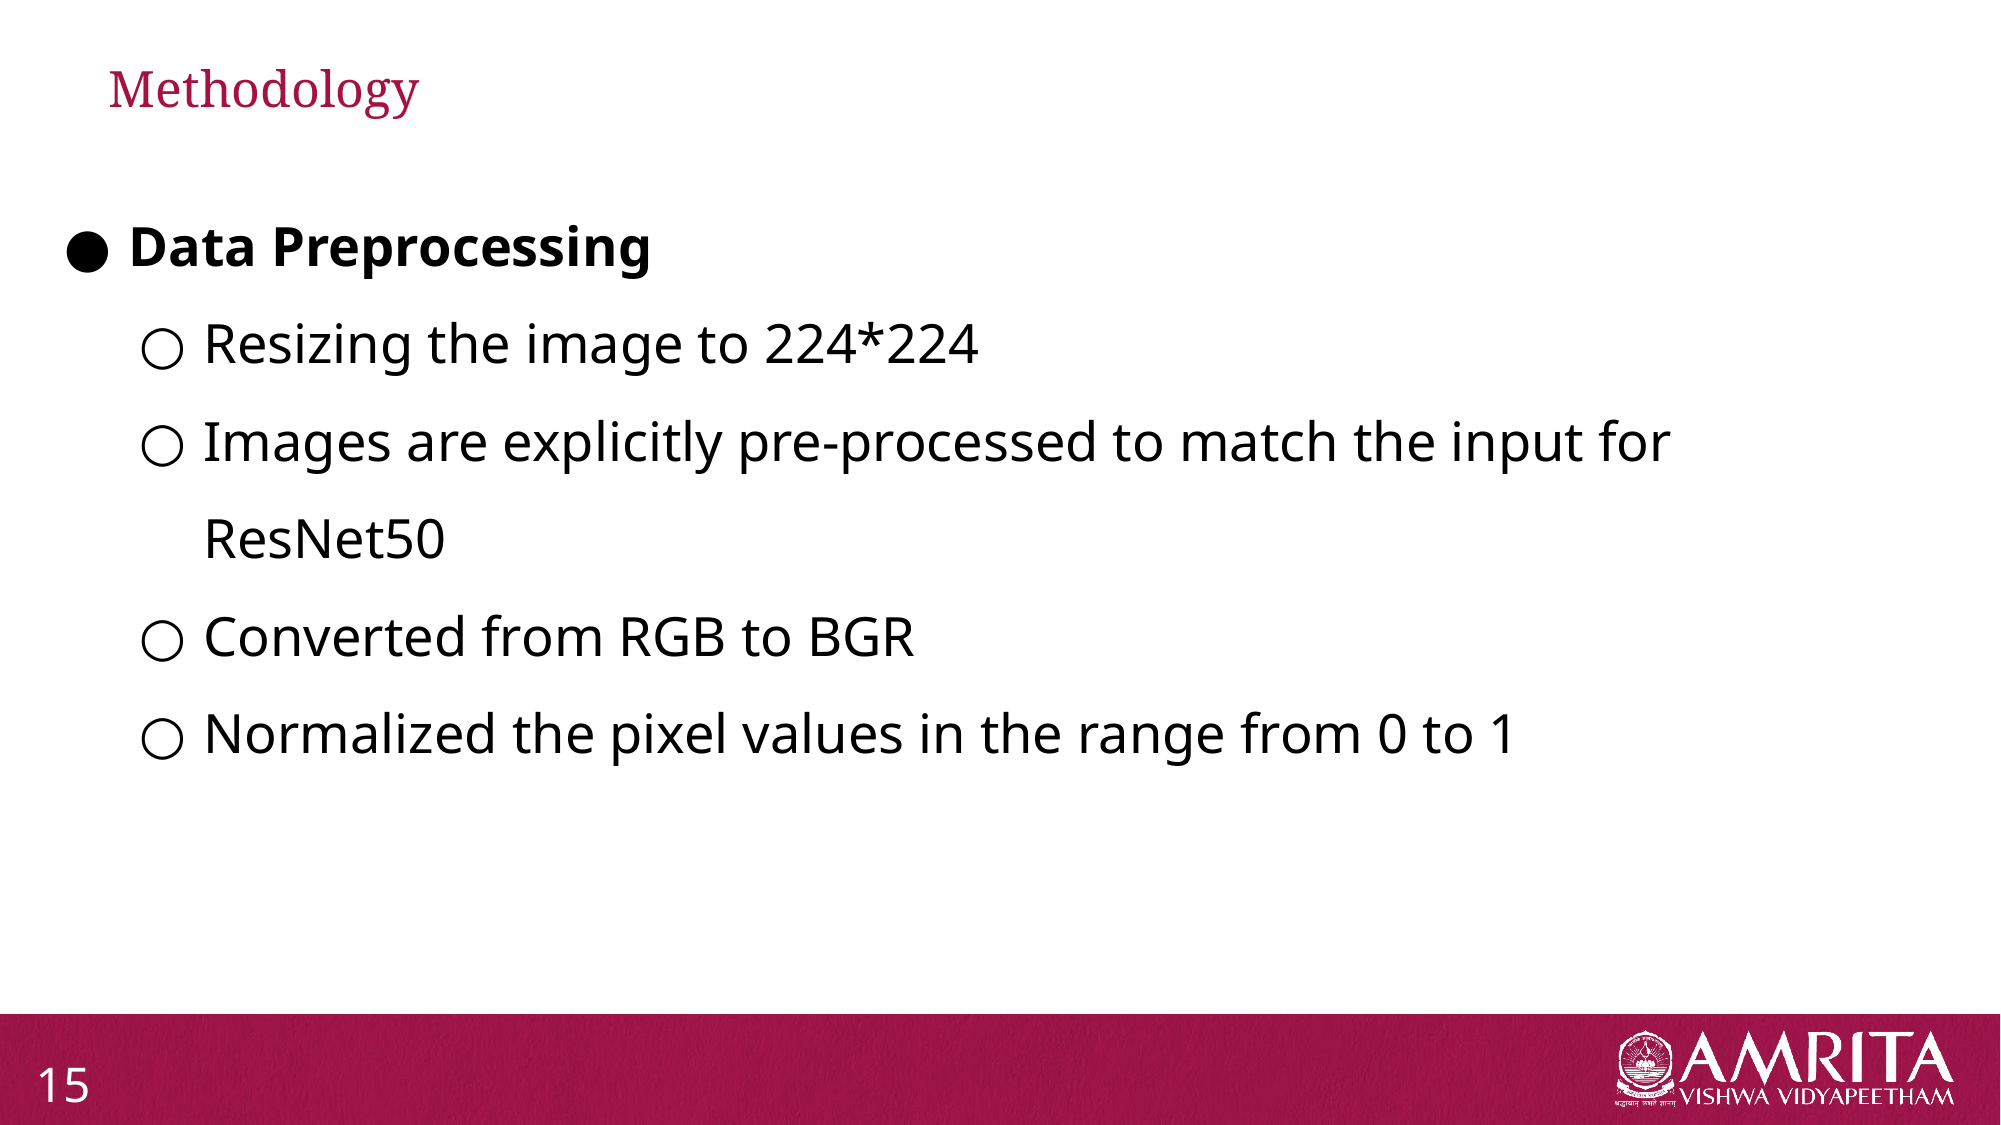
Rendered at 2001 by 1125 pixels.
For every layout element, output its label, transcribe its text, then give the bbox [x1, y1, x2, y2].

text_box Data Preprocessing Resizing the image to 224*224 Images are explicitly pre-processed to match the input for ResNet50 Converted from RGB to BGR Normalized the pixel values in the range from 0 to 1 [38, 164, 1853, 955]
title Methodology [93, 57, 1819, 127]
picture [0, 1014, 2001, 1125]
text_box 15 [20, 1039, 500, 1125]
